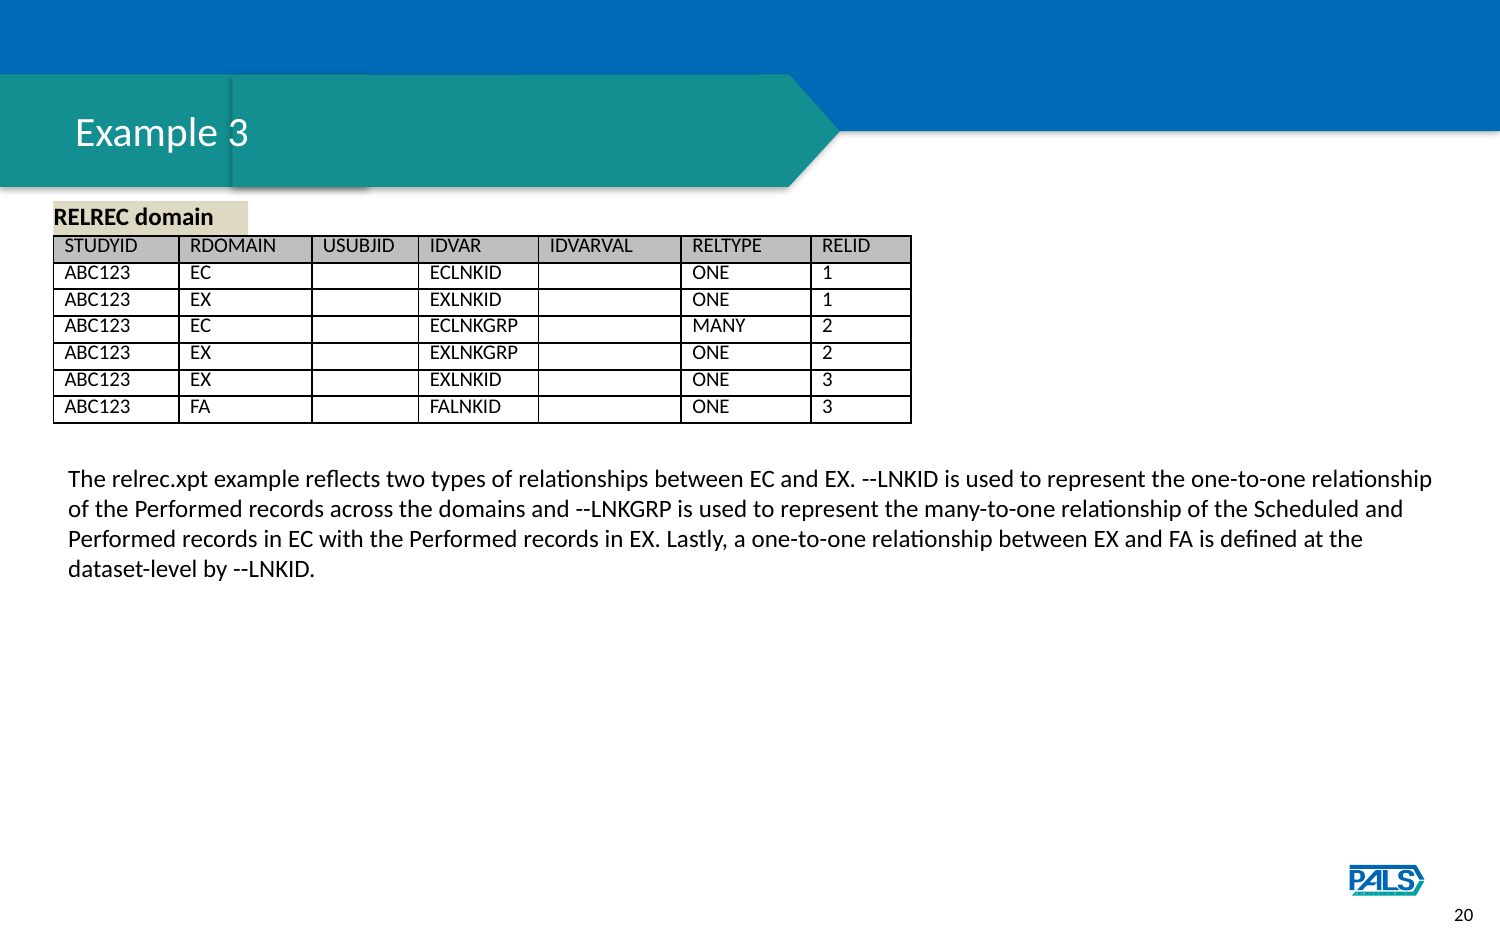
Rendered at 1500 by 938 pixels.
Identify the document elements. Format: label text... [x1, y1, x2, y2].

table_cell ONE [682, 264, 810, 288]
title Example 3 [0, 73, 840, 186]
table_cell [313, 264, 418, 288]
table_cell MANY [682, 317, 810, 342]
table_cell ABC123 [54, 344, 178, 369]
table_cell ABC123 [54, 290, 178, 315]
table_cell ONE [682, 397, 810, 422]
table_cell ABC123 [54, 264, 178, 288]
table_header RELID [812, 237, 910, 262]
table_cell 2 [812, 344, 910, 369]
table_cell FA [180, 397, 311, 422]
table_cell [313, 397, 418, 422]
text_box The relrec.xpt example reflects two types of relationships between EC and EX. --LNKID is used to represent the one-to-one relationship of the Performed records across the domains and --LNKGRP is used to represent the many-to-one relationship of the Scheduled and Performed records in EC with the Performed records in EX. Lastly, a one-to-one relationship between EX and FA is defined at the dataset-level by --LNKID. [53, 455, 1456, 591]
table_cell EXLNKGRP [419, 344, 538, 369]
table_cell [539, 397, 680, 422]
table_cell [539, 290, 680, 315]
table_cell ABC123 [54, 317, 178, 342]
table_cell 1 [812, 290, 910, 315]
table_cell ONE [682, 290, 810, 315]
table_cell [539, 264, 680, 288]
table_cell EXLNKID [419, 290, 538, 315]
table_header IDVAR [419, 237, 538, 262]
table_cell [539, 344, 680, 369]
table_cell ABC123 [54, 371, 178, 395]
table_cell 3 [812, 371, 910, 395]
table_cell EX [180, 344, 311, 369]
table_cell FALNKID [419, 397, 538, 422]
table_cell [313, 317, 418, 342]
table_cell EC [180, 317, 311, 342]
table_cell 3 [812, 397, 910, 422]
list RELREC domain [53, 200, 249, 235]
table_cell ECLNKID [419, 264, 538, 288]
table_header STUDYID [54, 237, 178, 262]
table_cell [539, 317, 680, 342]
table_header USUBJID [313, 237, 418, 262]
table_cell ONE [682, 344, 810, 369]
table_cell EX [180, 290, 311, 315]
table_cell [539, 371, 680, 395]
table_cell EX [180, 371, 311, 395]
table_cell ONE [682, 371, 810, 395]
table_cell ECLNKGRP [419, 317, 538, 342]
table_cell 2 [812, 317, 910, 342]
table_cell 1 [812, 264, 910, 288]
table_cell EXLNKID [419, 371, 538, 395]
table_cell [313, 371, 418, 395]
table_cell EC [180, 264, 311, 288]
table_cell [313, 290, 418, 315]
table_cell [313, 344, 418, 369]
table_cell ABC123 [54, 397, 178, 422]
table_header RDOMAIN [180, 237, 311, 262]
table_header RELTYPE [682, 237, 810, 262]
table_header IDVARVAL [539, 237, 680, 262]
